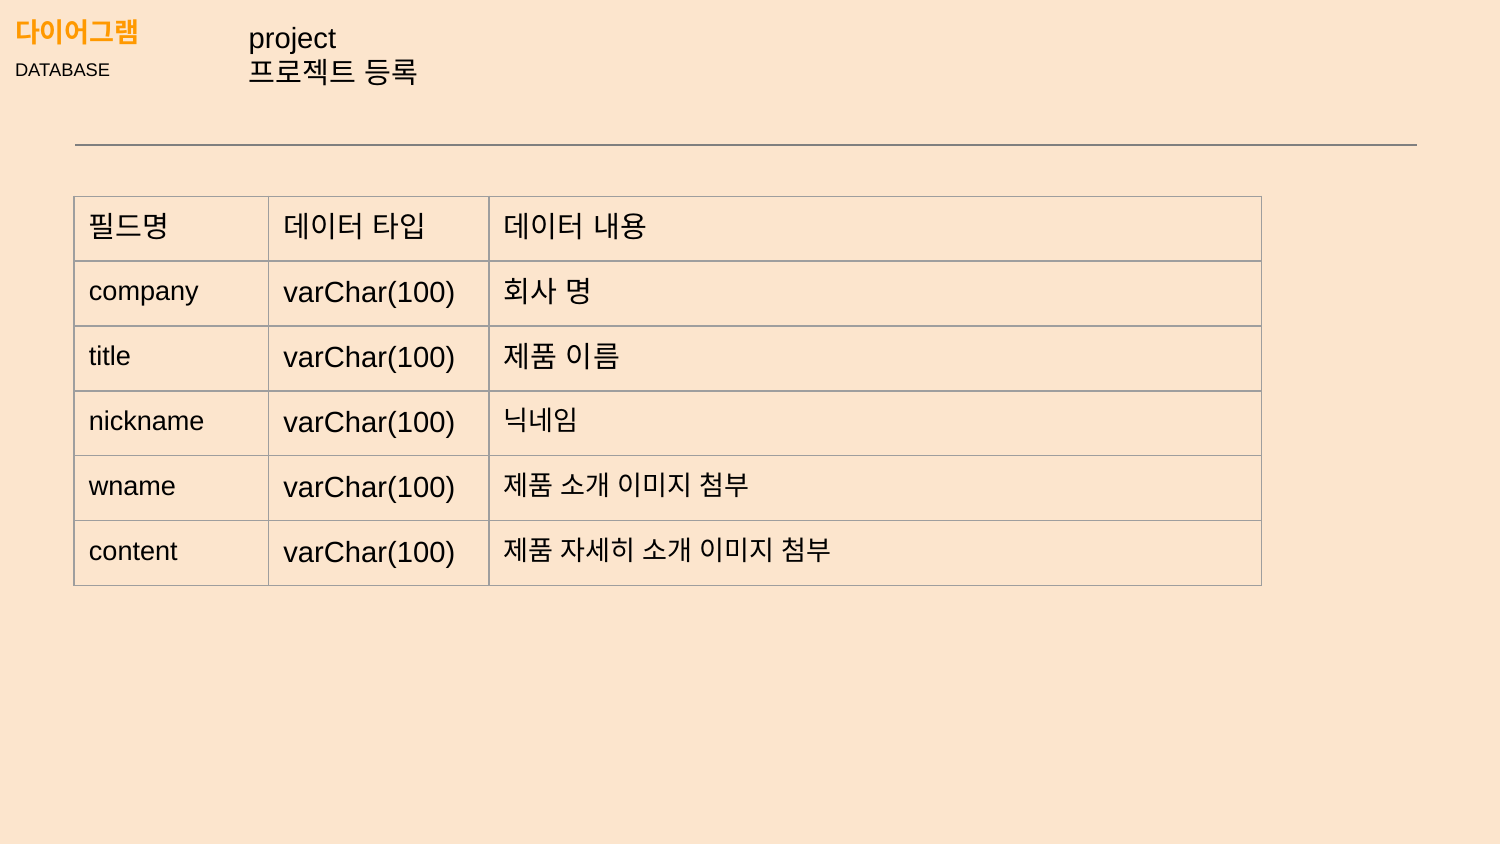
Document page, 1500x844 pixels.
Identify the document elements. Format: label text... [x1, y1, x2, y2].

table_cell 제품 이름 [490, 327, 1261, 390]
table_cell 제품 자세히 소개 이미지 첨부 [490, 521, 1261, 585]
table_cell 닉네임 [490, 392, 1261, 455]
text_box project 프로젝트 등록 [233, 4, 469, 105]
table_cell 회사 명 [490, 262, 1261, 325]
table_cell varChar(100) [269, 521, 488, 585]
title 다이어그램 DATABASE [0, 0, 252, 97]
table_cell nickname [75, 392, 268, 455]
table_cell varChar(100) [269, 327, 488, 390]
table_cell wname [75, 456, 268, 520]
table_cell title [75, 327, 268, 390]
table_header 데이터 타입 [269, 197, 488, 260]
table_header 필드명 [75, 197, 268, 260]
table_header 데이터 내용 [490, 197, 1261, 260]
table_cell varChar(100) [269, 456, 488, 520]
table_cell varChar(100) [269, 262, 488, 325]
table_cell content [75, 521, 268, 585]
table_cell company [75, 262, 268, 325]
table_cell 제품 소개 이미지 첨부 [490, 456, 1261, 520]
table_cell varChar(100) [269, 392, 488, 455]
